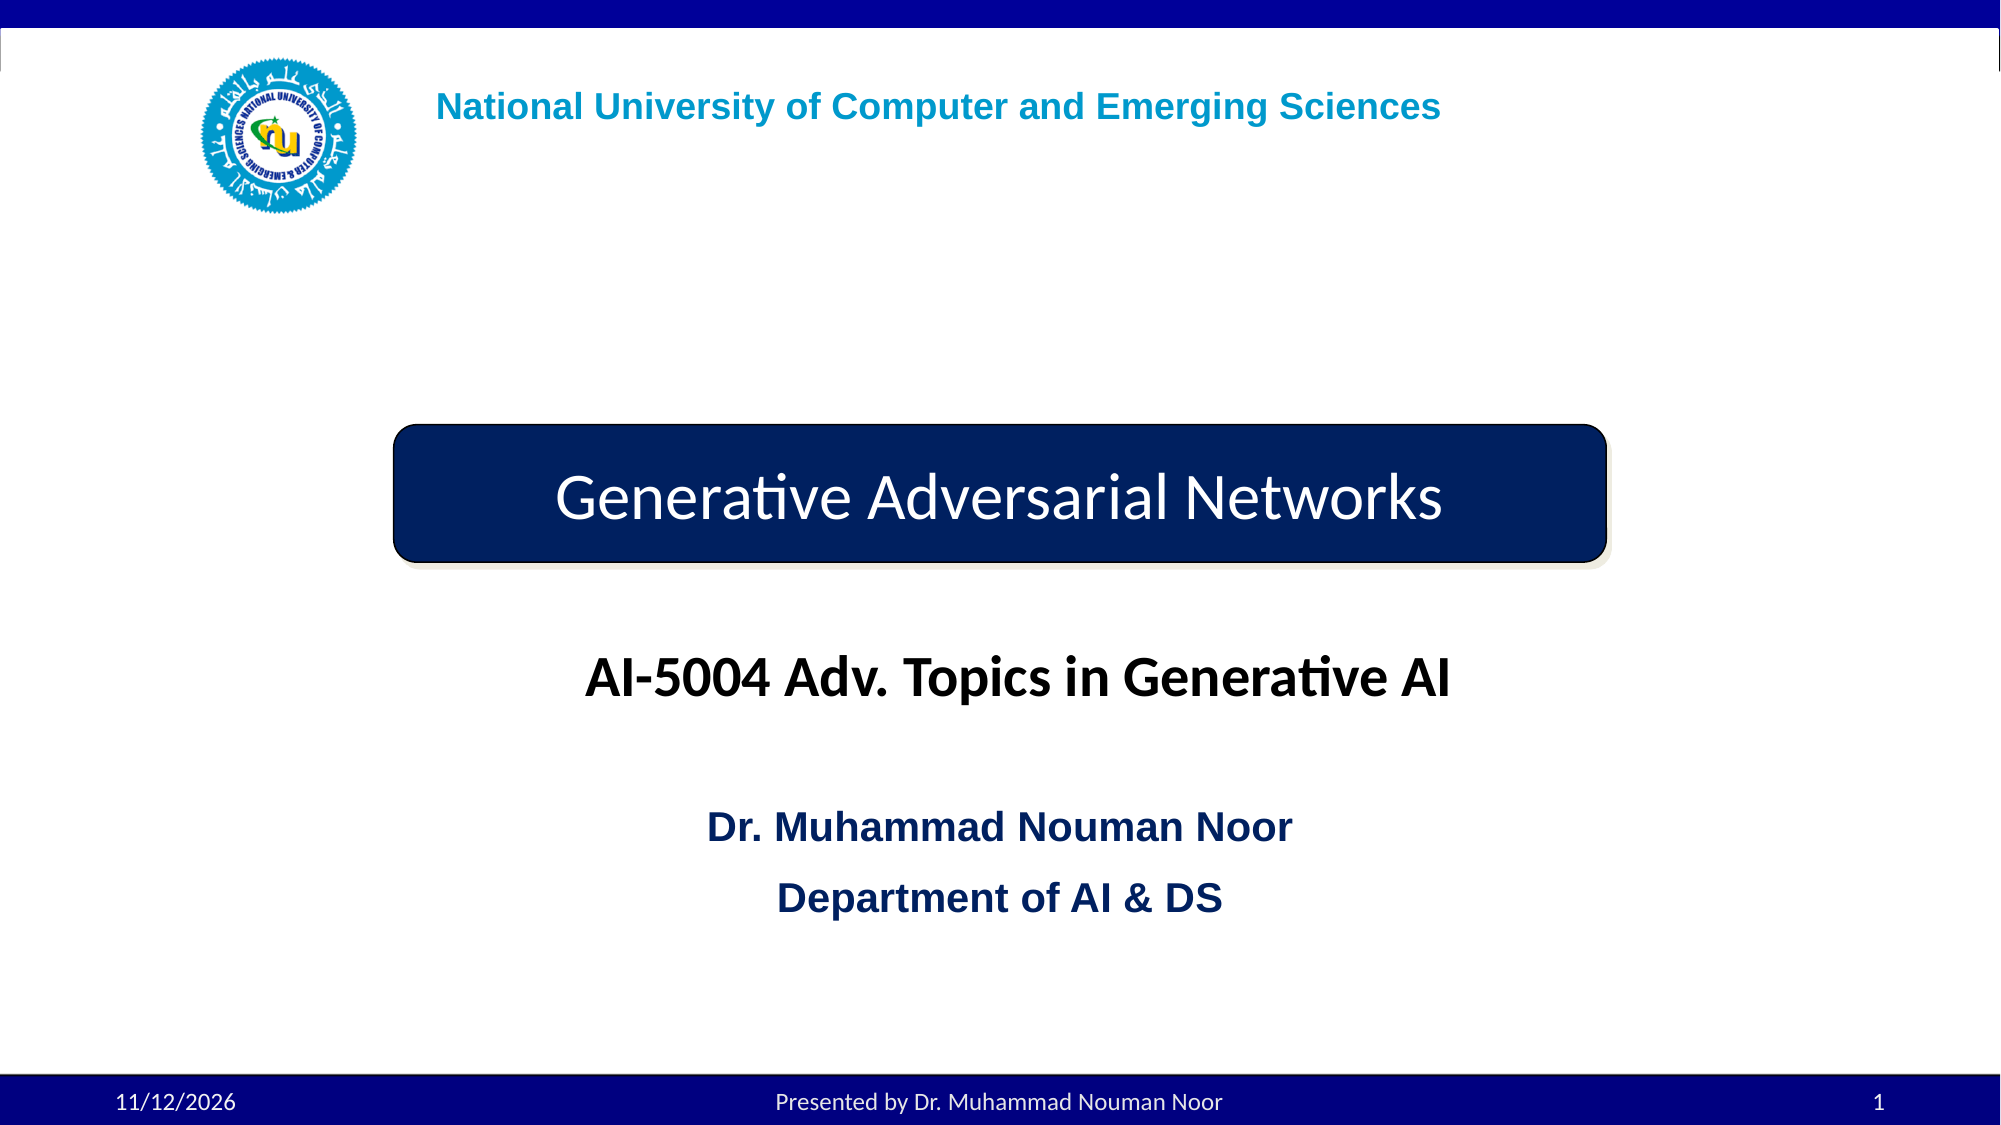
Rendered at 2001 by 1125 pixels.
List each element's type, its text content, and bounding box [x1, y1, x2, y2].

picture [0, 0, 2001, 1125]
text_box Dr. Muhammad Nouman Noor Department of AI & DS [418, 792, 1582, 928]
text_box National University of Computer and Emerging Sciences [418, 74, 1457, 135]
slide_number 1 [1433, 1062, 1900, 1125]
text_box Generative Adversarial Networks [393, 424, 1607, 563]
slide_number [99, 1062, 567, 1125]
footer Presented by Dr. Muhammad Nouman Noor [683, 1062, 1317, 1125]
text_box AI-5004 Adv. Topics in Generative AI [412, 630, 1625, 716]
